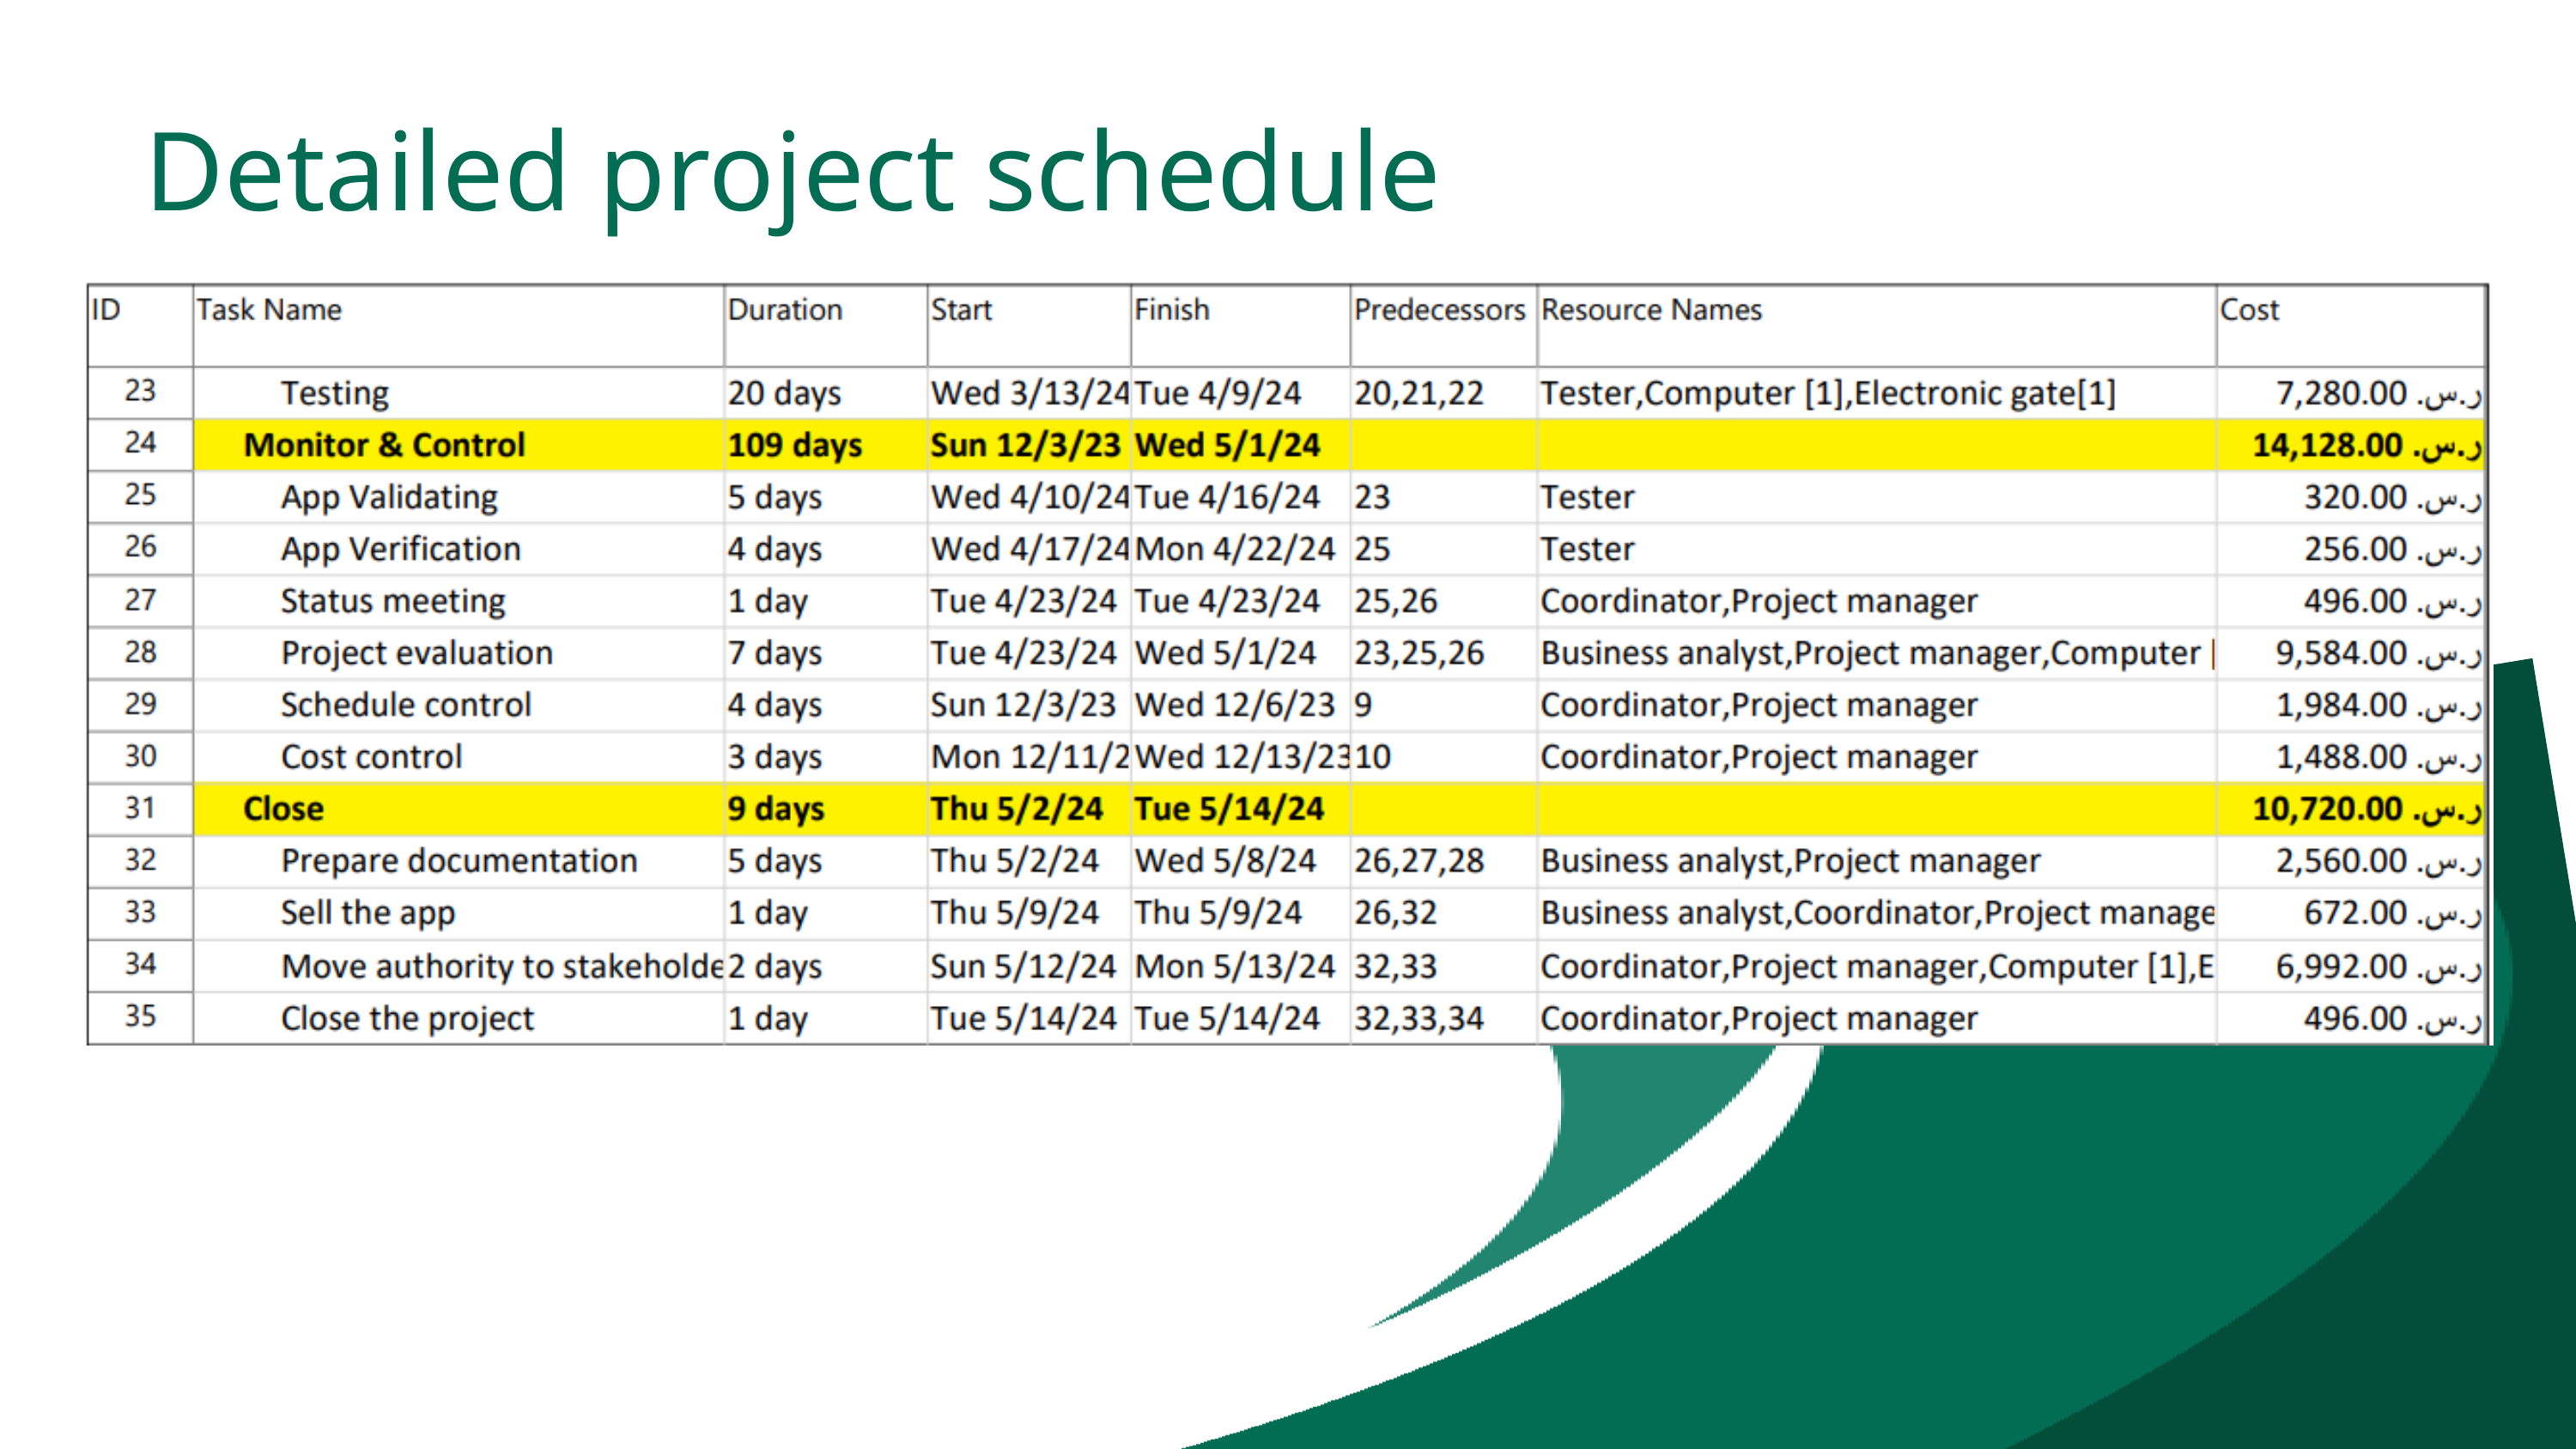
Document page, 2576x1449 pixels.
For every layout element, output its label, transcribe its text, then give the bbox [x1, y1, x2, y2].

text_box [0, 658, 2576, 1449]
text_box Detailed project schedule [144, 101, 1907, 233]
text_box [82, 280, 2494, 1046]
